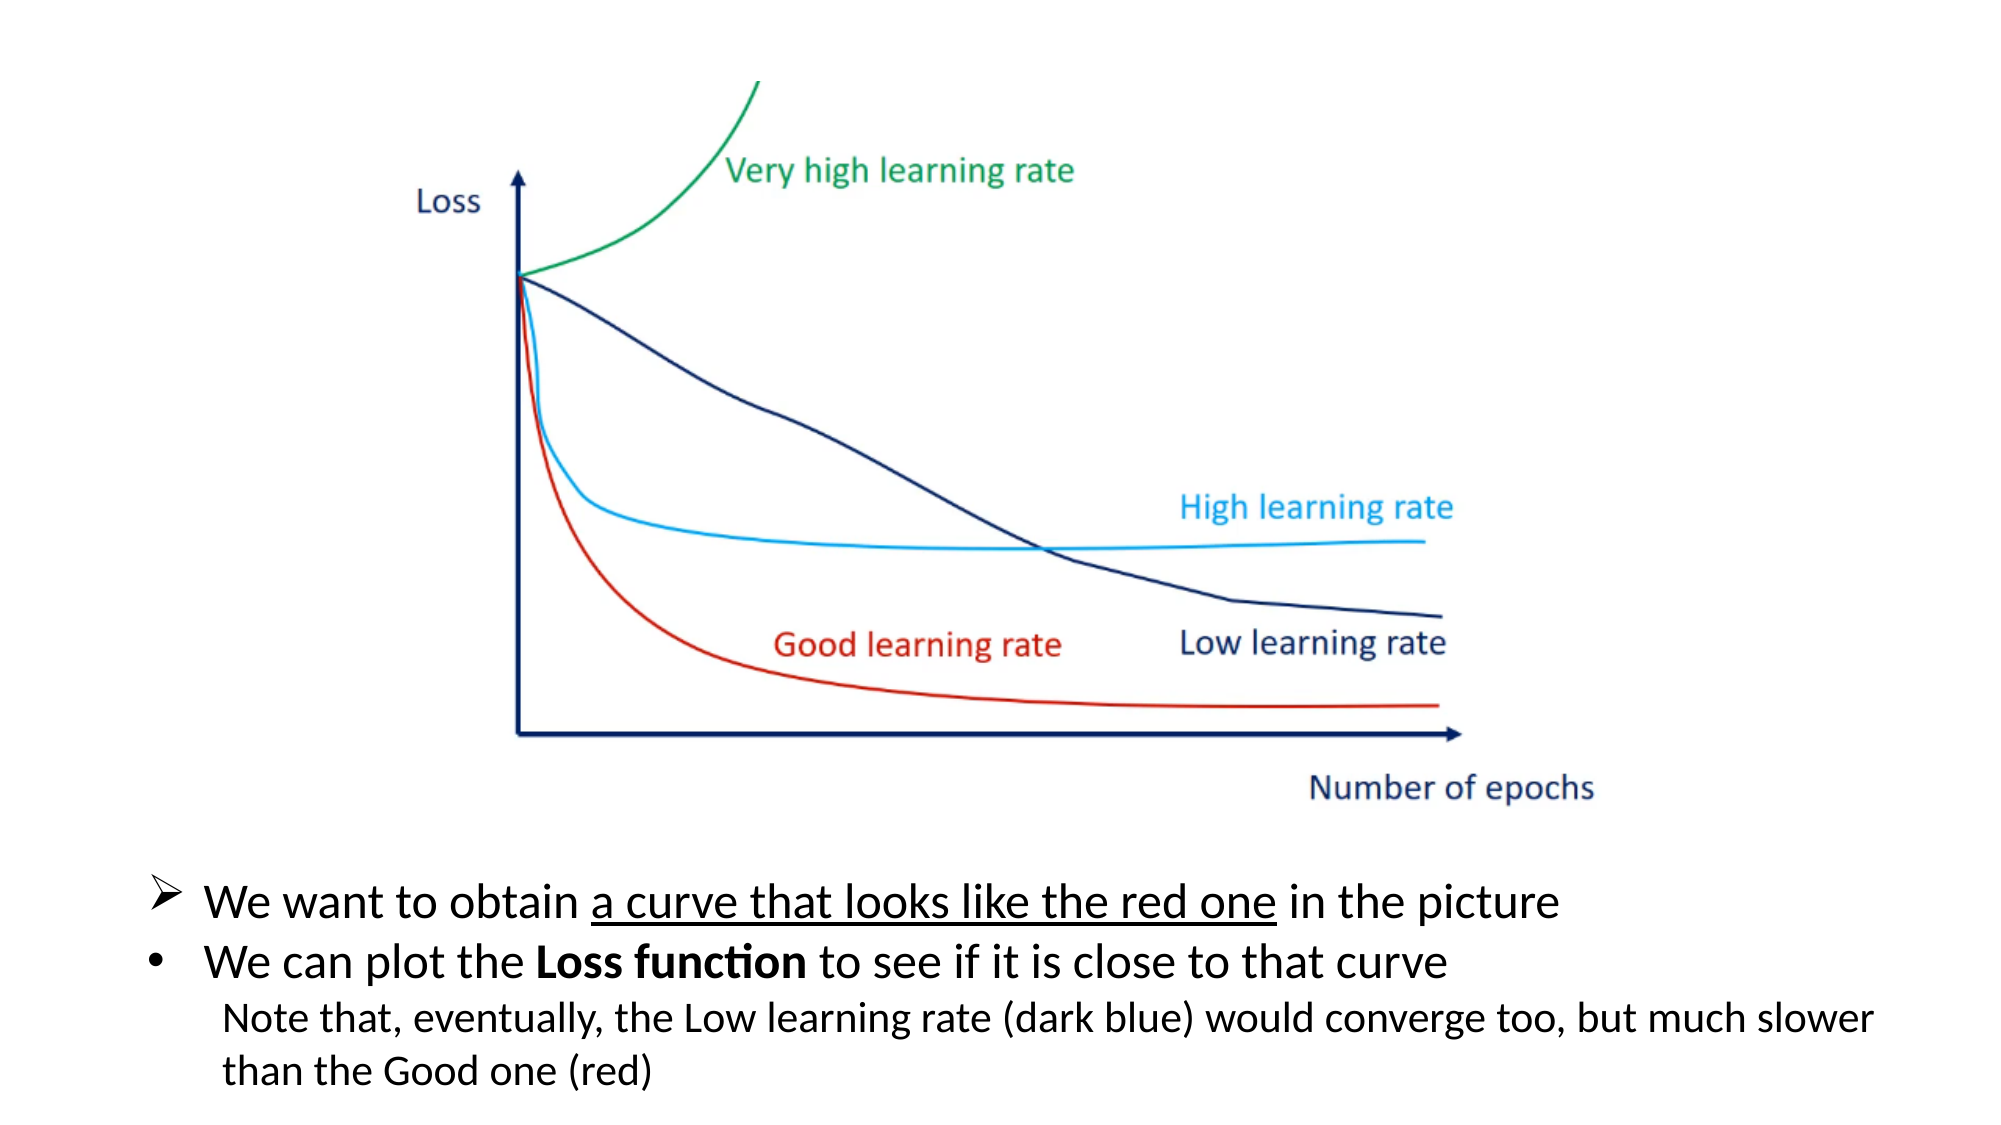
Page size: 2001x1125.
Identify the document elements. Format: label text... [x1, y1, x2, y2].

picture [388, 81, 1612, 822]
text_box We want to obtain a curve that looks like the red one in the picture We can plot the Loss function to see if it is close to that curve Note that, eventually, the Low learning rate (dark blue) would converge too, but much slower than the Good one (red) [132, 861, 1920, 1102]
